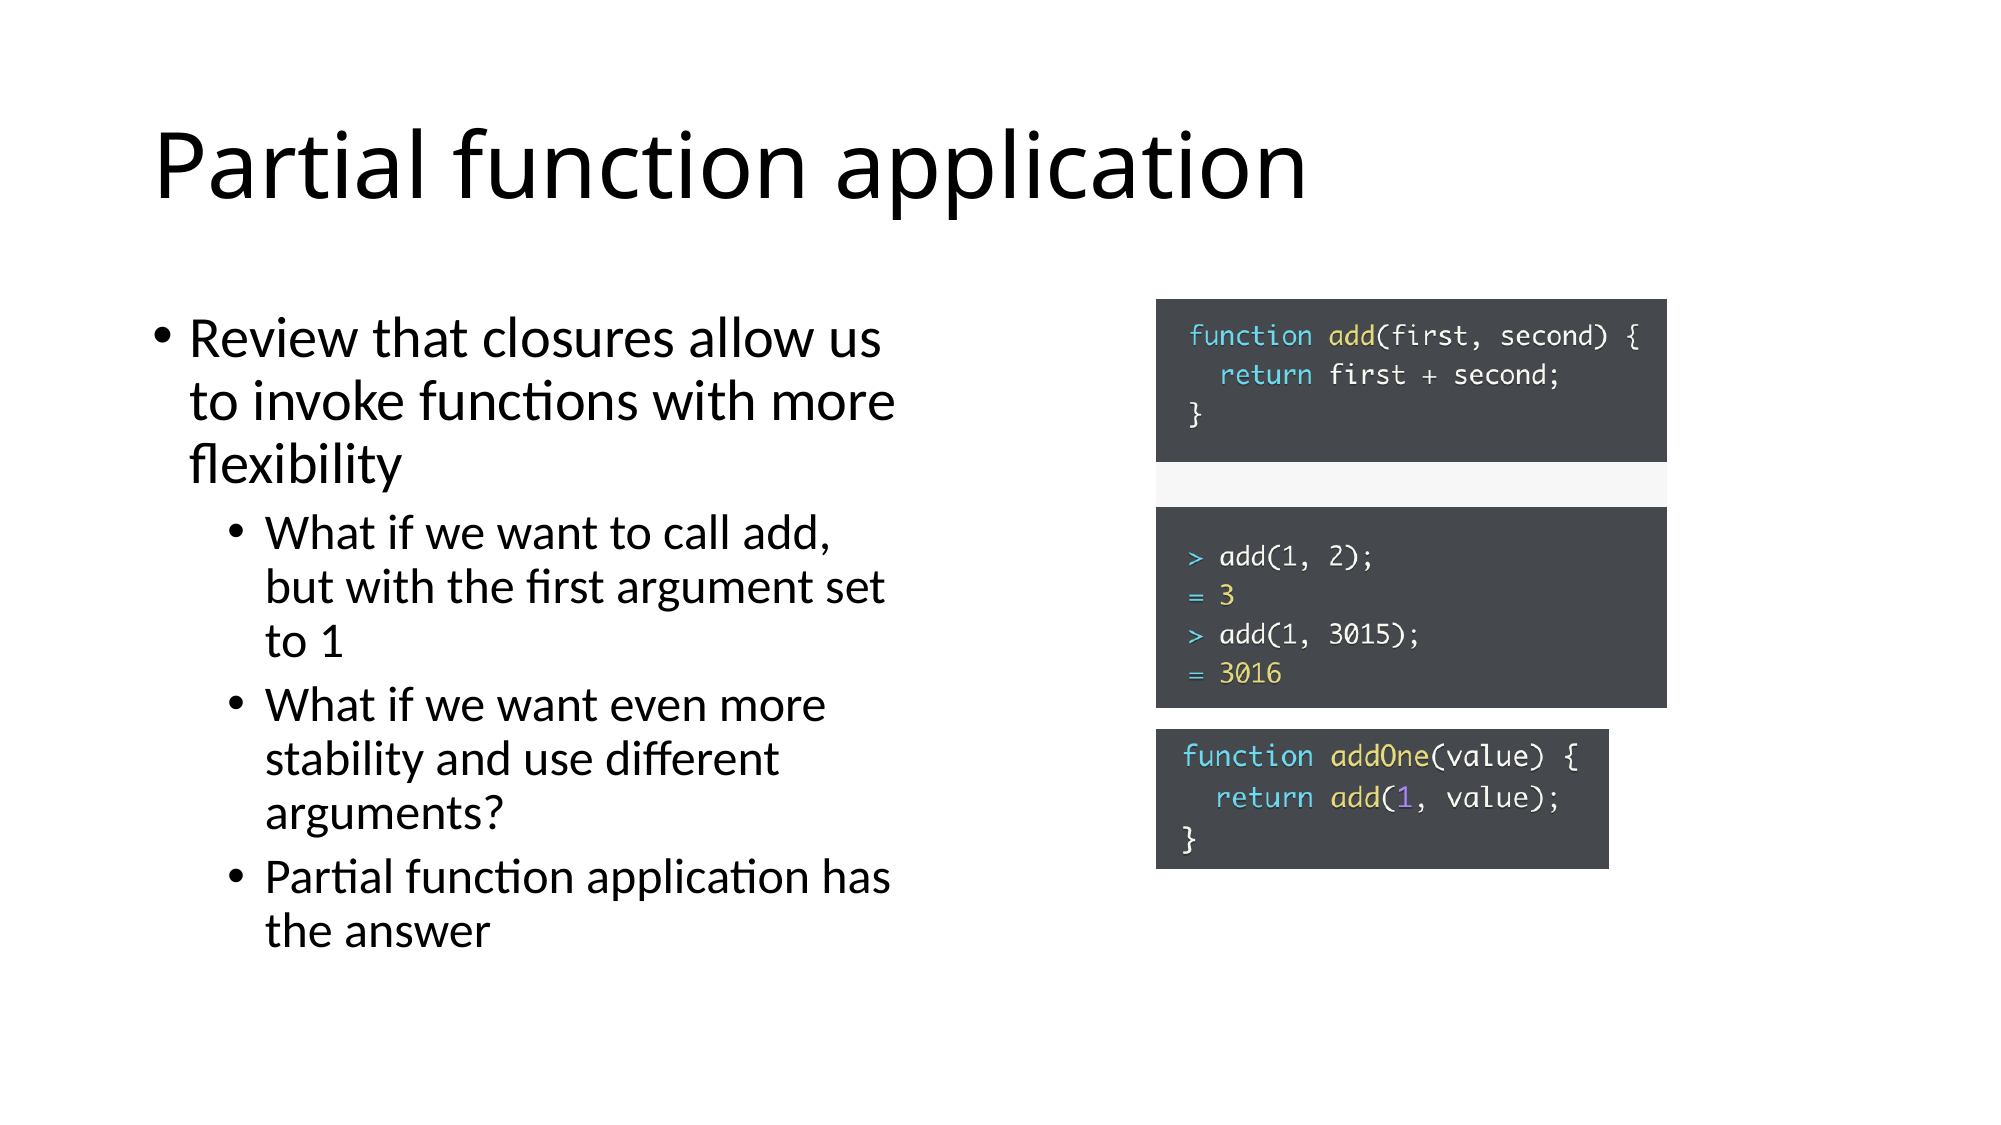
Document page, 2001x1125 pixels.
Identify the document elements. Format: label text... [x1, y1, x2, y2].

picture [1156, 729, 1609, 869]
picture [1156, 299, 1667, 708]
title Partial function application [137, 59, 1863, 278]
list Review that closures allow us to invoke functions with more flexibility What if we want to call add, but with the first argument set to 1 What if we want even more stability and use different arguments? Partial function application has the answer [137, 299, 923, 1014]
